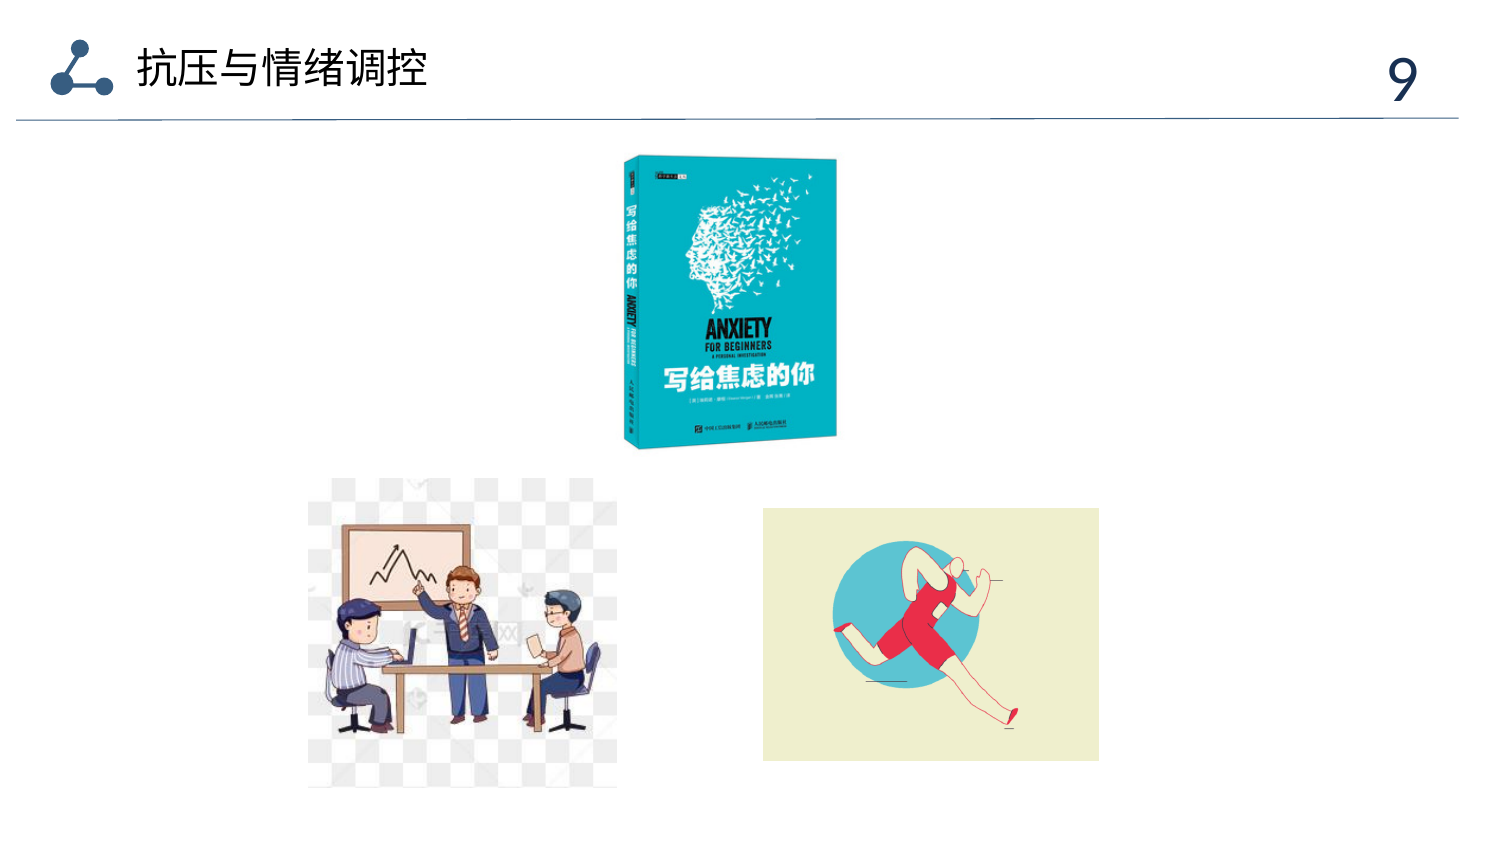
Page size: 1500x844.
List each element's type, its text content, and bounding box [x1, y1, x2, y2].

picture [582, 144, 899, 461]
text_box [49, 38, 115, 97]
picture [763, 508, 1099, 761]
slide_number 9 [1096, 52, 1435, 98]
picture [308, 478, 617, 788]
text_box 抗压与情绪调控 [125, 36, 617, 98]
